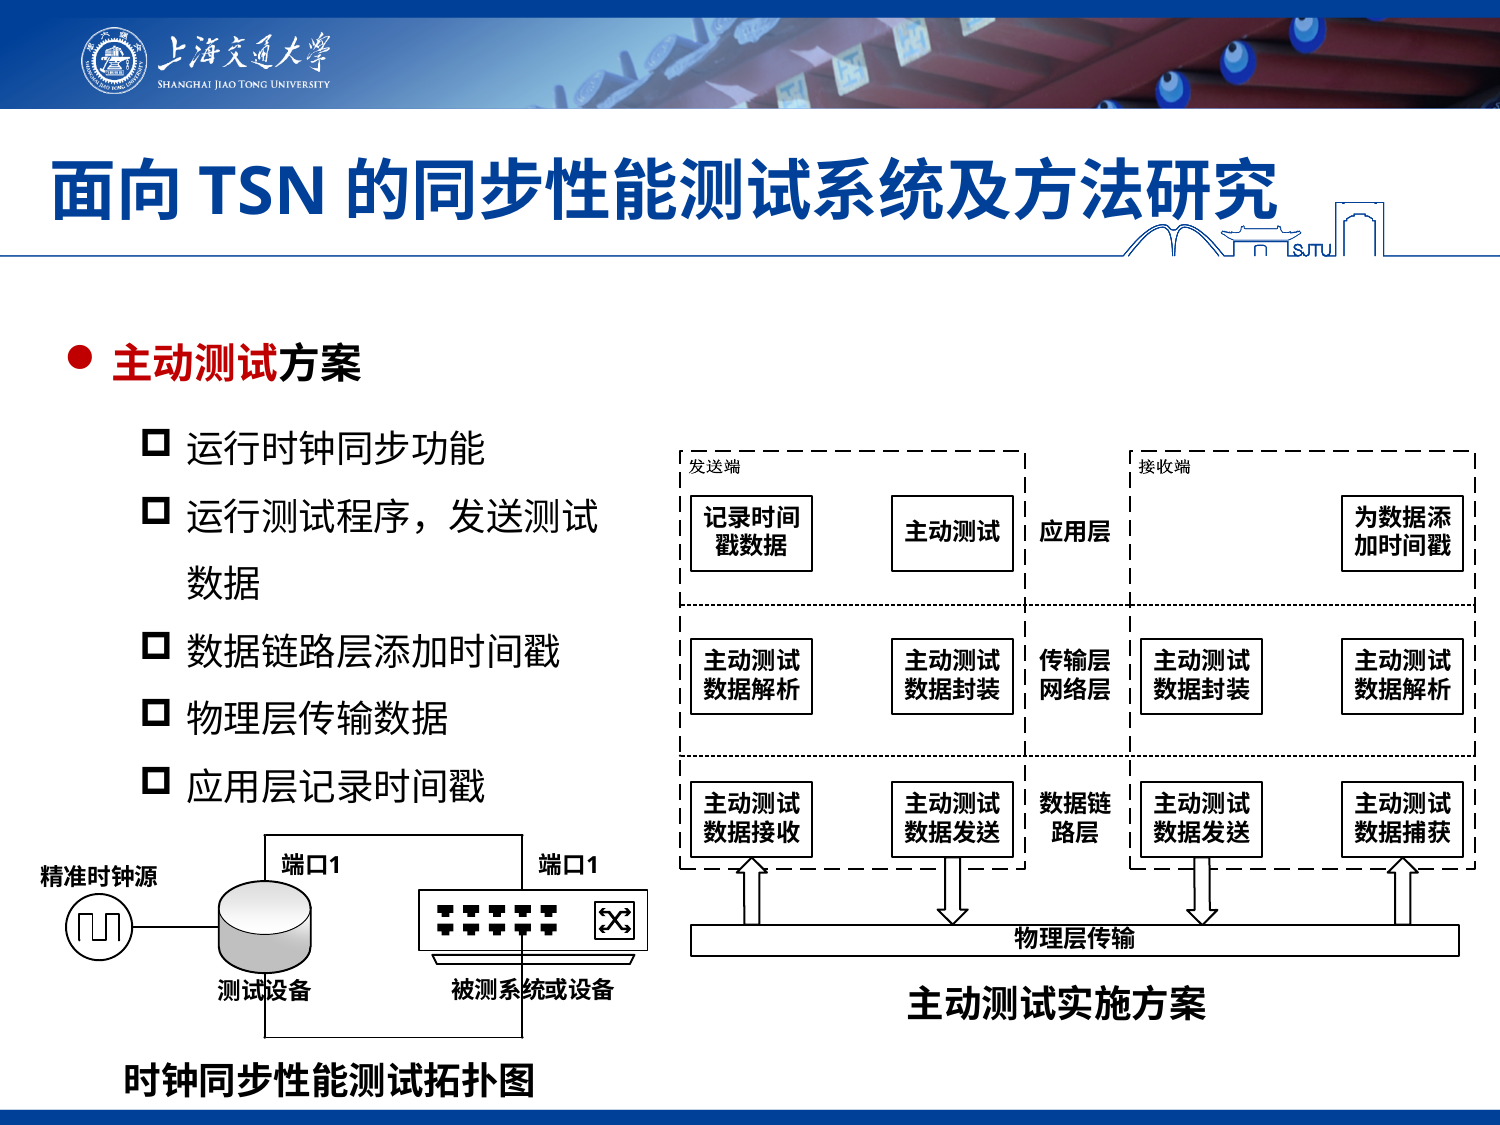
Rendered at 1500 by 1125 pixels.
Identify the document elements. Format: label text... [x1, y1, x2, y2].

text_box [31, 811, 649, 1081]
text_box 运行时钟同步功能 运行测试程序，发送测试数据 数据链路层添加时间戳 物理层传输数据 应用层记录时间戳 [49, 395, 649, 811]
text_box 面向TSN的同步性能测试系统及方法研究 [34, 140, 1294, 236]
text_box 时钟同步性能测试拓扑图 [109, 1081, 572, 1110]
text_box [677, 448, 1480, 957]
picture [0, 18, 1500, 109]
text_box 主动测试实施方案 [891, 972, 1234, 1033]
text_box 主动测试方案 [49, 304, 601, 463]
